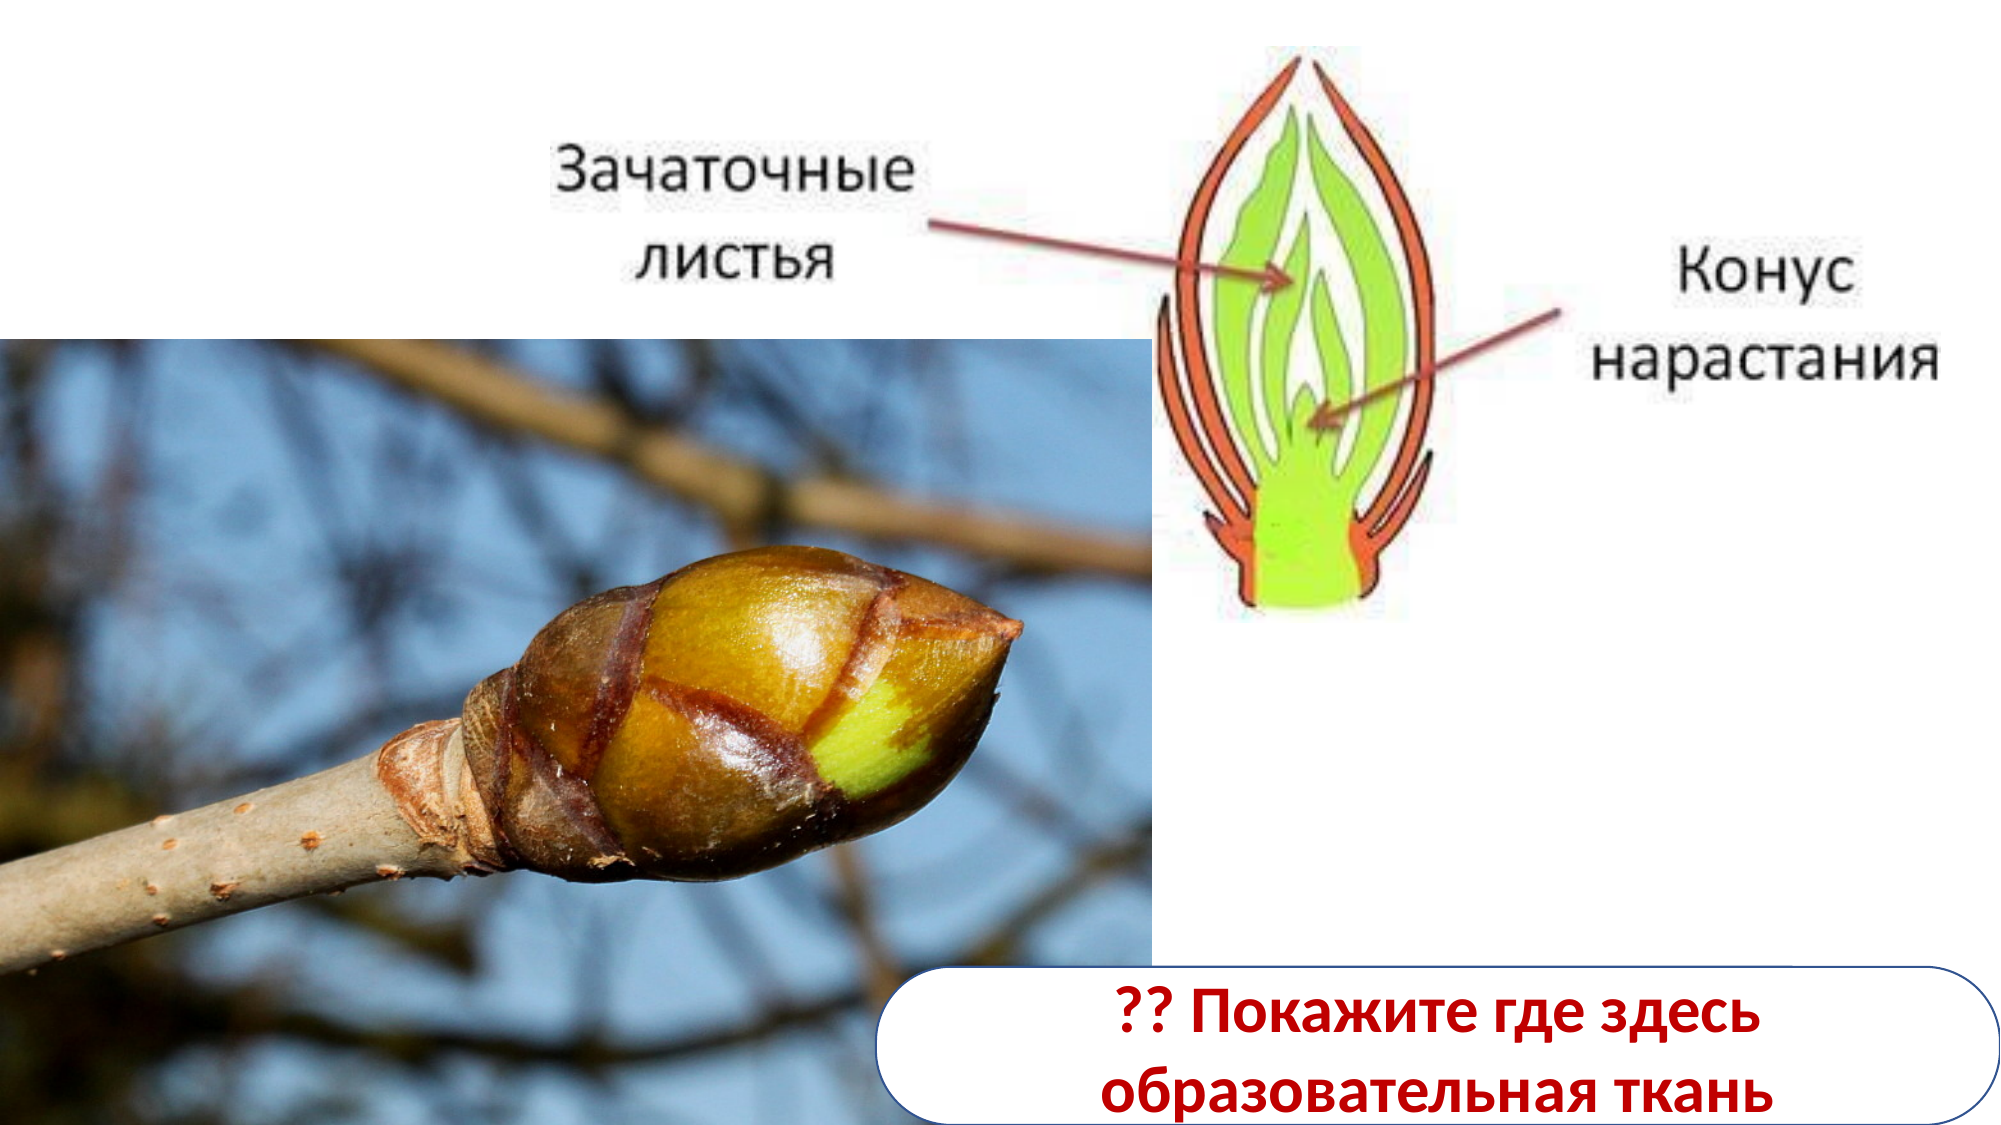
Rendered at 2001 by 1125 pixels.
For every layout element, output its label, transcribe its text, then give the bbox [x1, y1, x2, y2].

text_box ?? Покажите где здесь образовательная ткань [1152, 965, 2000, 1125]
picture [0, 46, 1941, 1125]
